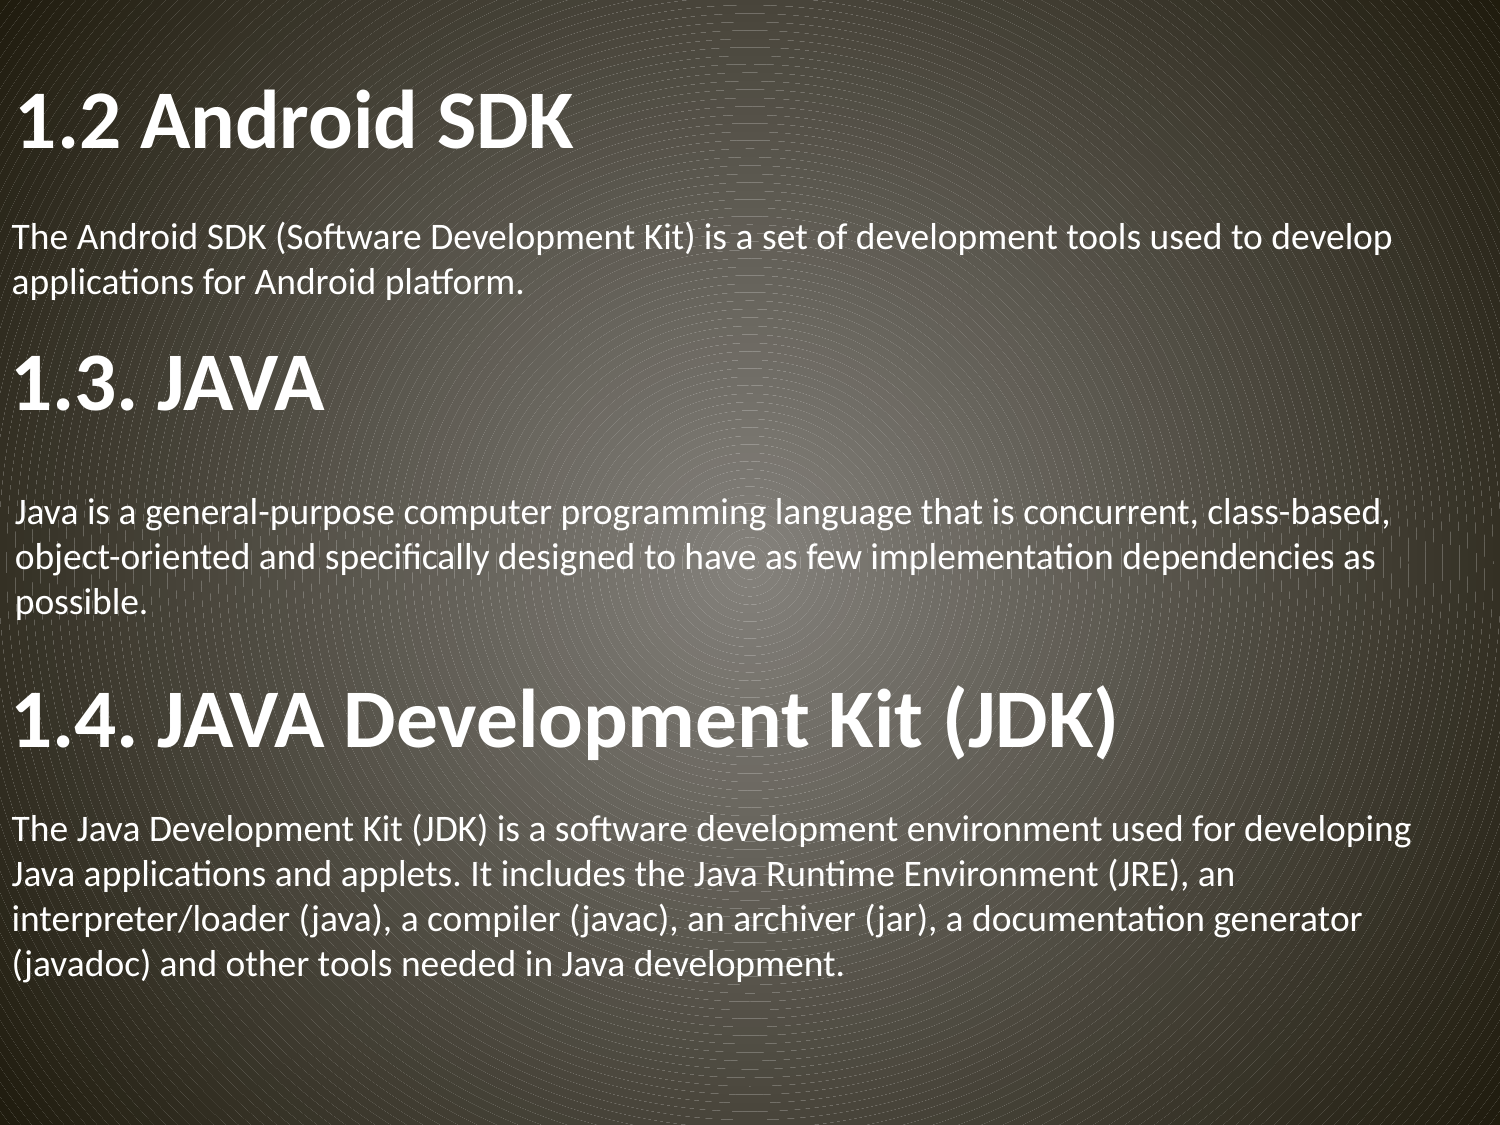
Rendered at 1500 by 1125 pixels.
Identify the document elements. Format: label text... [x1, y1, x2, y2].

text_box 1.2 Android SDK [0, 58, 1500, 173]
text_box 1.3. JAVA [0, 320, 1496, 435]
text_box The Android SDK (Software Development Kit) is a set of development tools used to develop applications for Android platform. [0, 204, 1497, 310]
text_box The Java Development Kit (JDK) is a software development environment used for developing Java applications and applets. It includes the Java Runtime Environment (JRE), an interpreter/loader (java), a compiler (javac), an archiver (jar), a documentation generator (javadoc) and other tools needed in Java development. [0, 796, 1497, 992]
text_box 1.4. JAVA Development Kit (JDK) [0, 656, 1496, 772]
text_box Java is a general-purpose computer programming language that is concurrent, class-based, object-oriented and specifically designed to have as few implementation dependencies as possible. [0, 479, 1500, 630]
